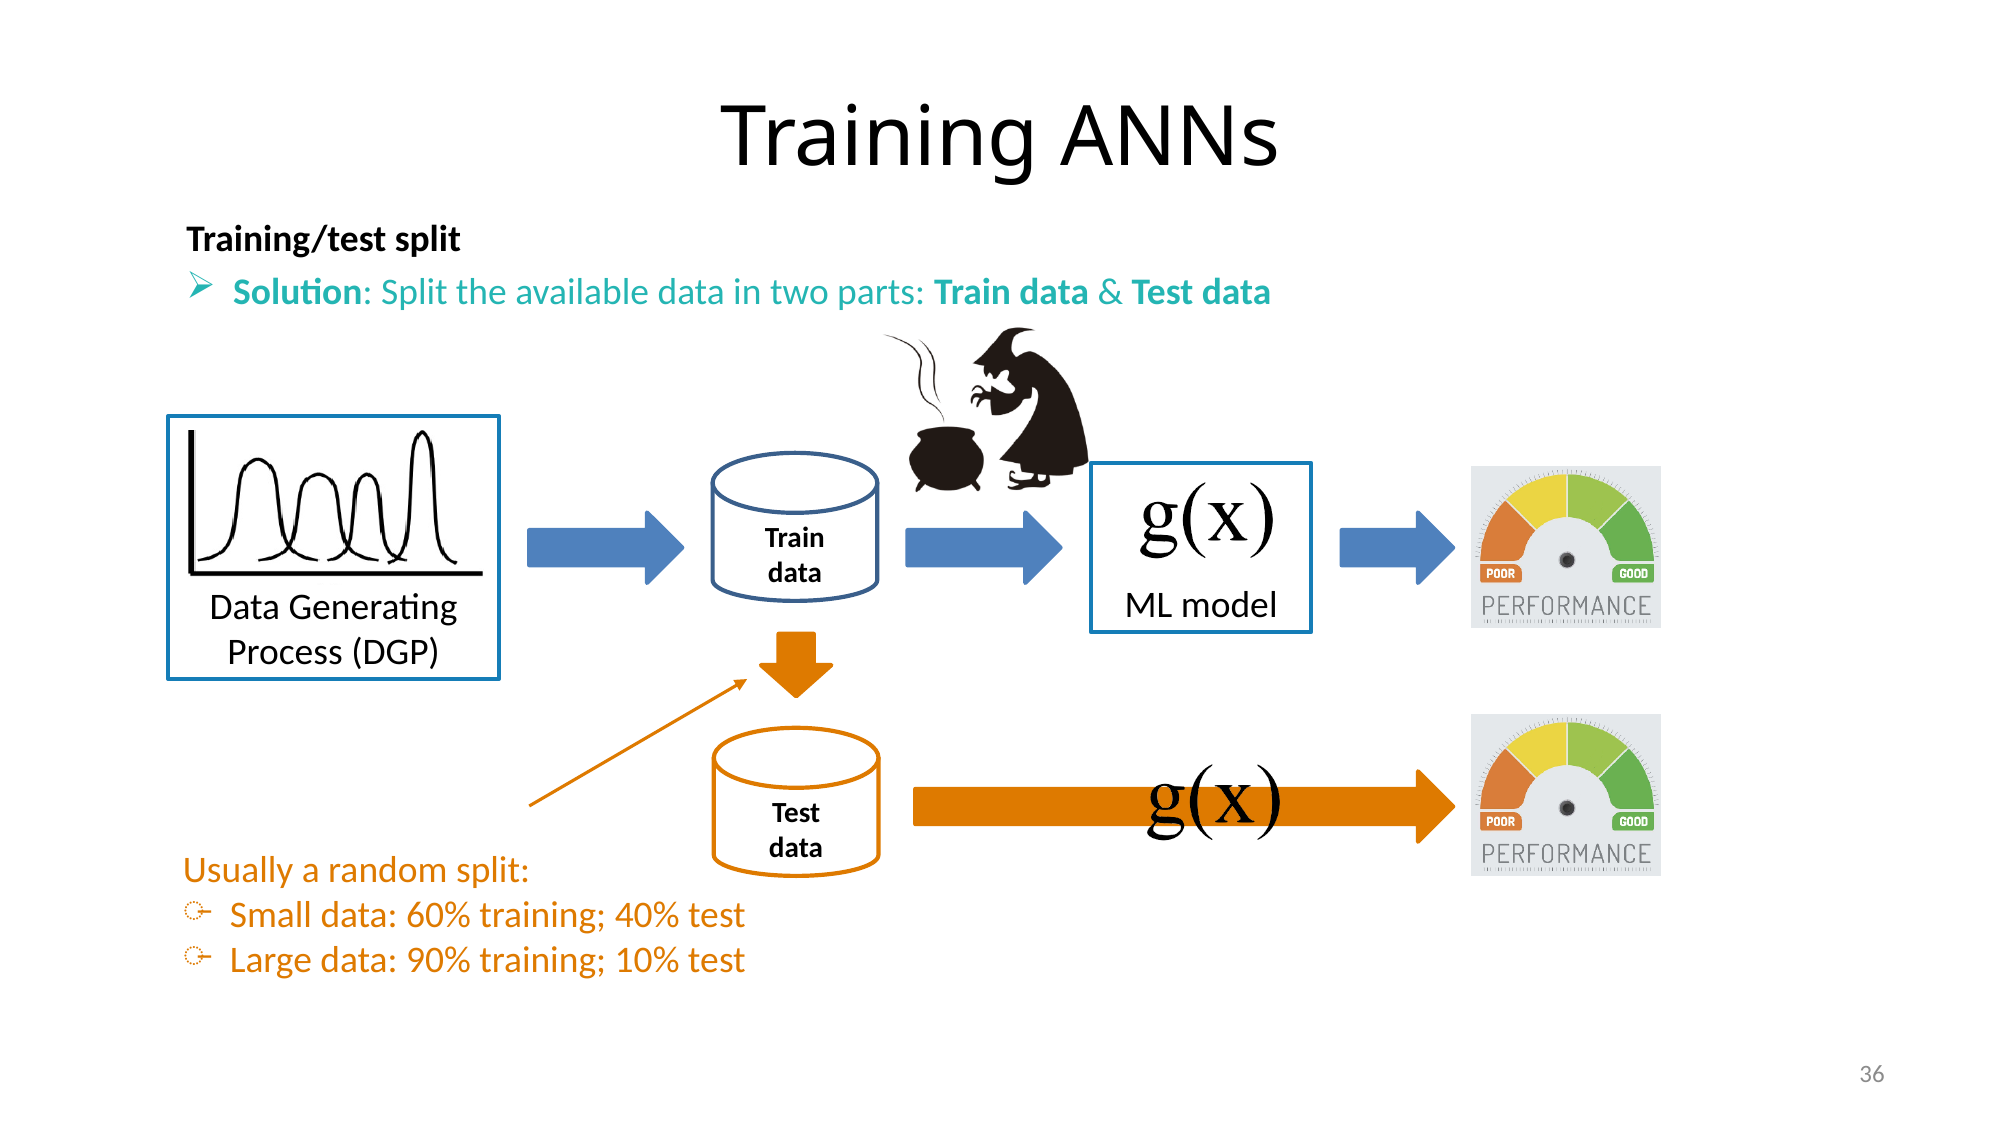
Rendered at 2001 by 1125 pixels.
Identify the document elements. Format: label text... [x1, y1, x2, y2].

text_box [1339, 510, 1456, 585]
picture [1471, 466, 1661, 628]
text_box Usually a random split: Small data: 60% training; 40% test Large data: 90% training; 10% test [168, 838, 811, 1033]
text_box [712, 452, 878, 602]
text_box Data Generating Process (DGP) [166, 414, 501, 681]
slide_number 36 [1433, 1042, 1900, 1103]
text_box ML model [1089, 461, 1313, 634]
picture [881, 326, 1103, 501]
picture [184, 430, 493, 585]
text_box [758, 631, 834, 698]
text_box [1287, 769, 1456, 844]
list Training/test split Solution: Split the available data in two parts: Train data & Test data [171, 206, 1981, 337]
title Training ANNs [100, 45, 1901, 233]
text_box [713, 727, 879, 877]
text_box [528, 678, 748, 807]
picture [1134, 750, 1283, 854]
picture [1127, 468, 1276, 572]
picture [1471, 714, 1661, 877]
text_box [913, 786, 1129, 827]
text_box [905, 510, 1063, 585]
text_box [527, 510, 685, 585]
